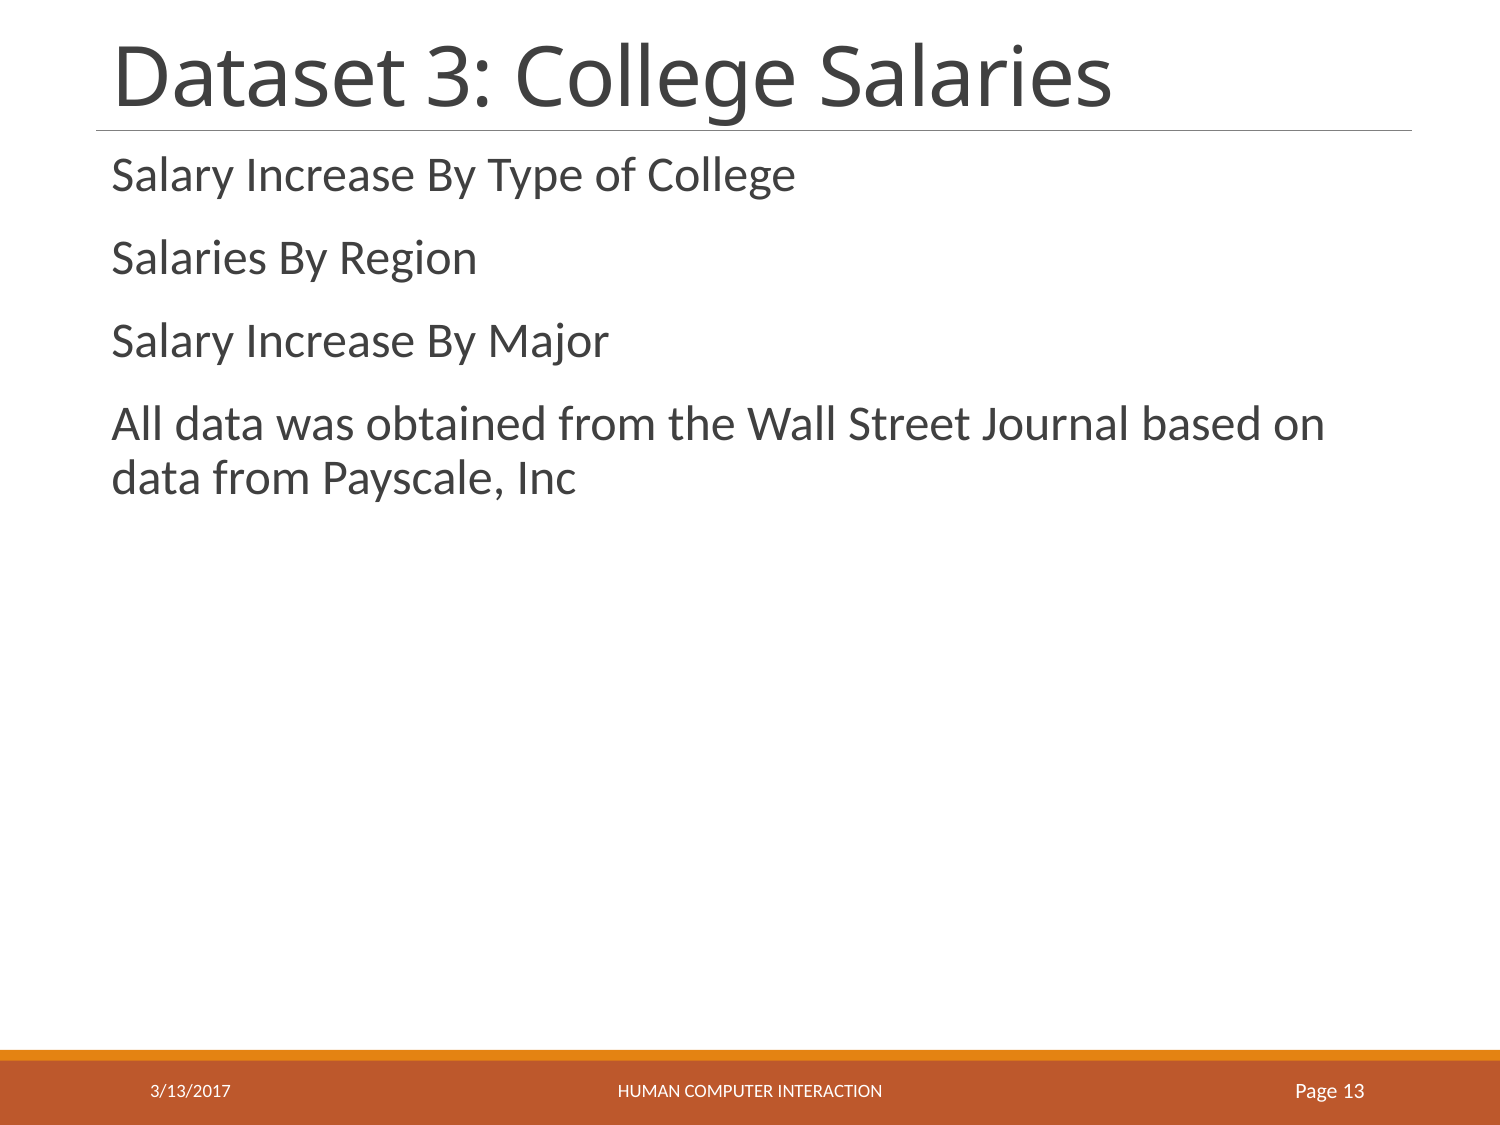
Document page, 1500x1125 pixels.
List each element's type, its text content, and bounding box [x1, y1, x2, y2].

title Dataset 3: College Salaries [96, 19, 1468, 131]
slide_number Page 13 [1218, 1059, 1380, 1120]
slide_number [135, 1059, 440, 1120]
footer HUMAN COMPUTER INTERACTION [453, 1059, 1047, 1120]
list Salary Increase By Type of College Salaries By Region Salary Increase By Major All data was obtained from the Wall Street Journal based on data from Payscale, Inc [96, 140, 1413, 1034]
